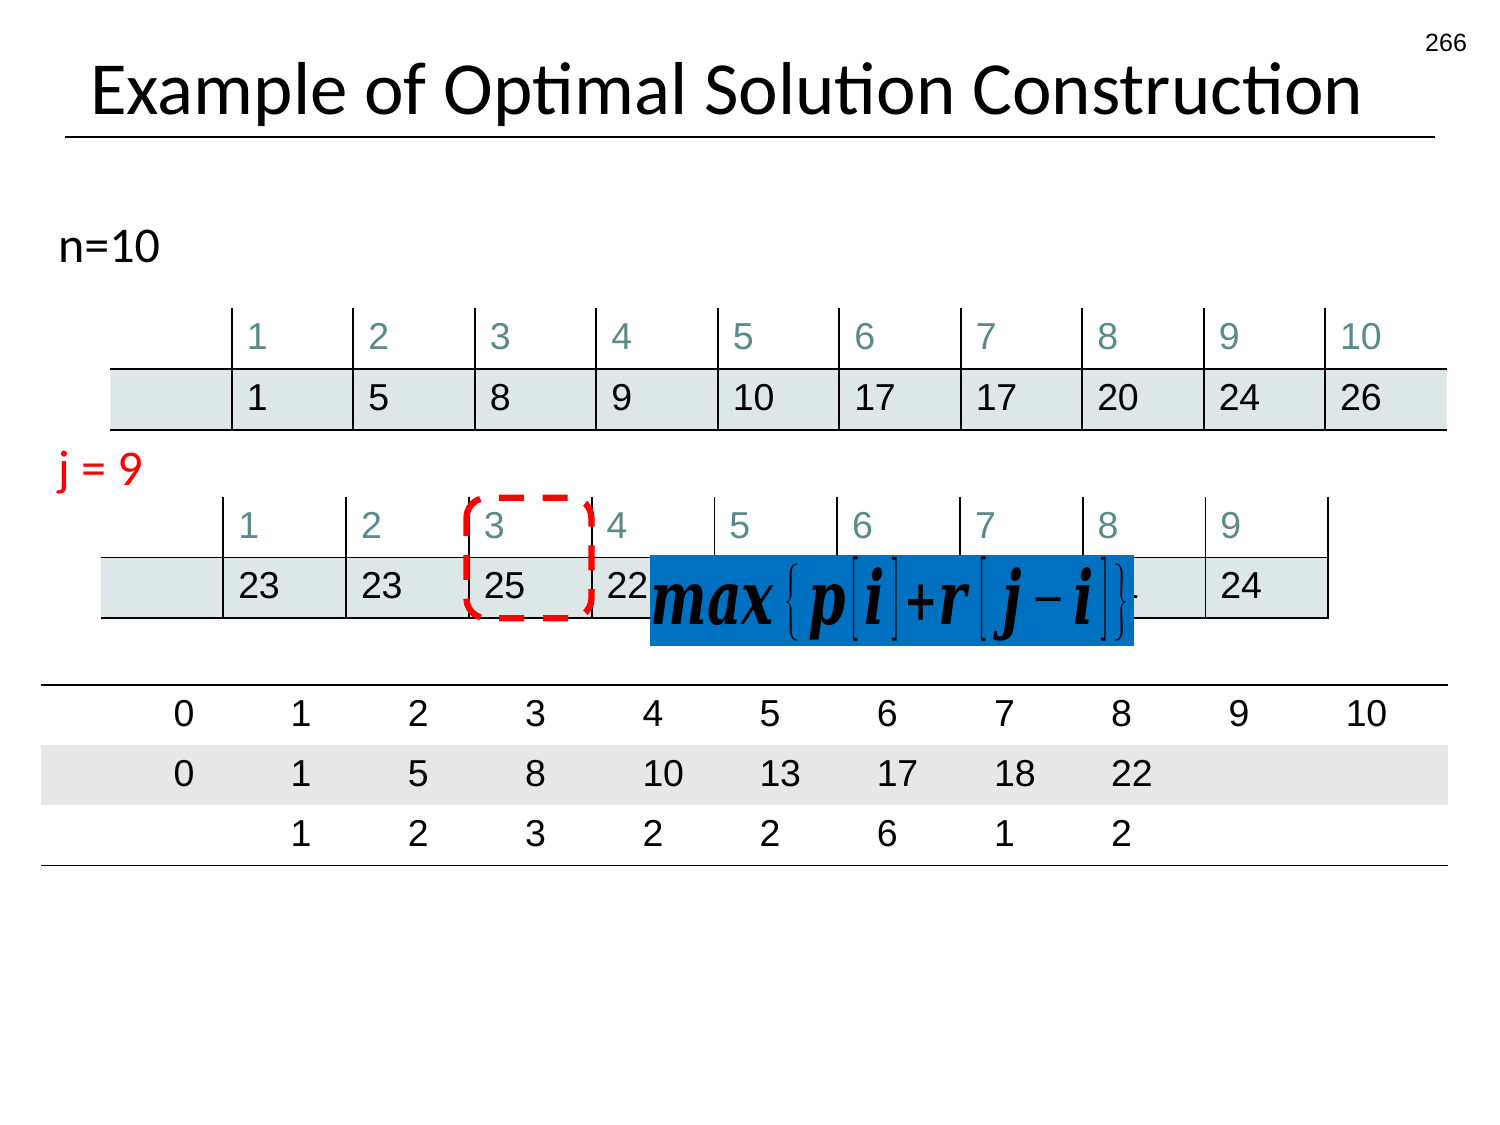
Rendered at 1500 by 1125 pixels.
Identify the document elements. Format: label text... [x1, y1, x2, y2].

text_box [466, 497, 592, 619]
slide_number 266 [1131, 18, 1483, 62]
text_box j = 9 [43, 427, 158, 503]
text_box n=10 [43, 205, 175, 280]
title Example of Optimal Solution Construction [75, 20, 1425, 138]
